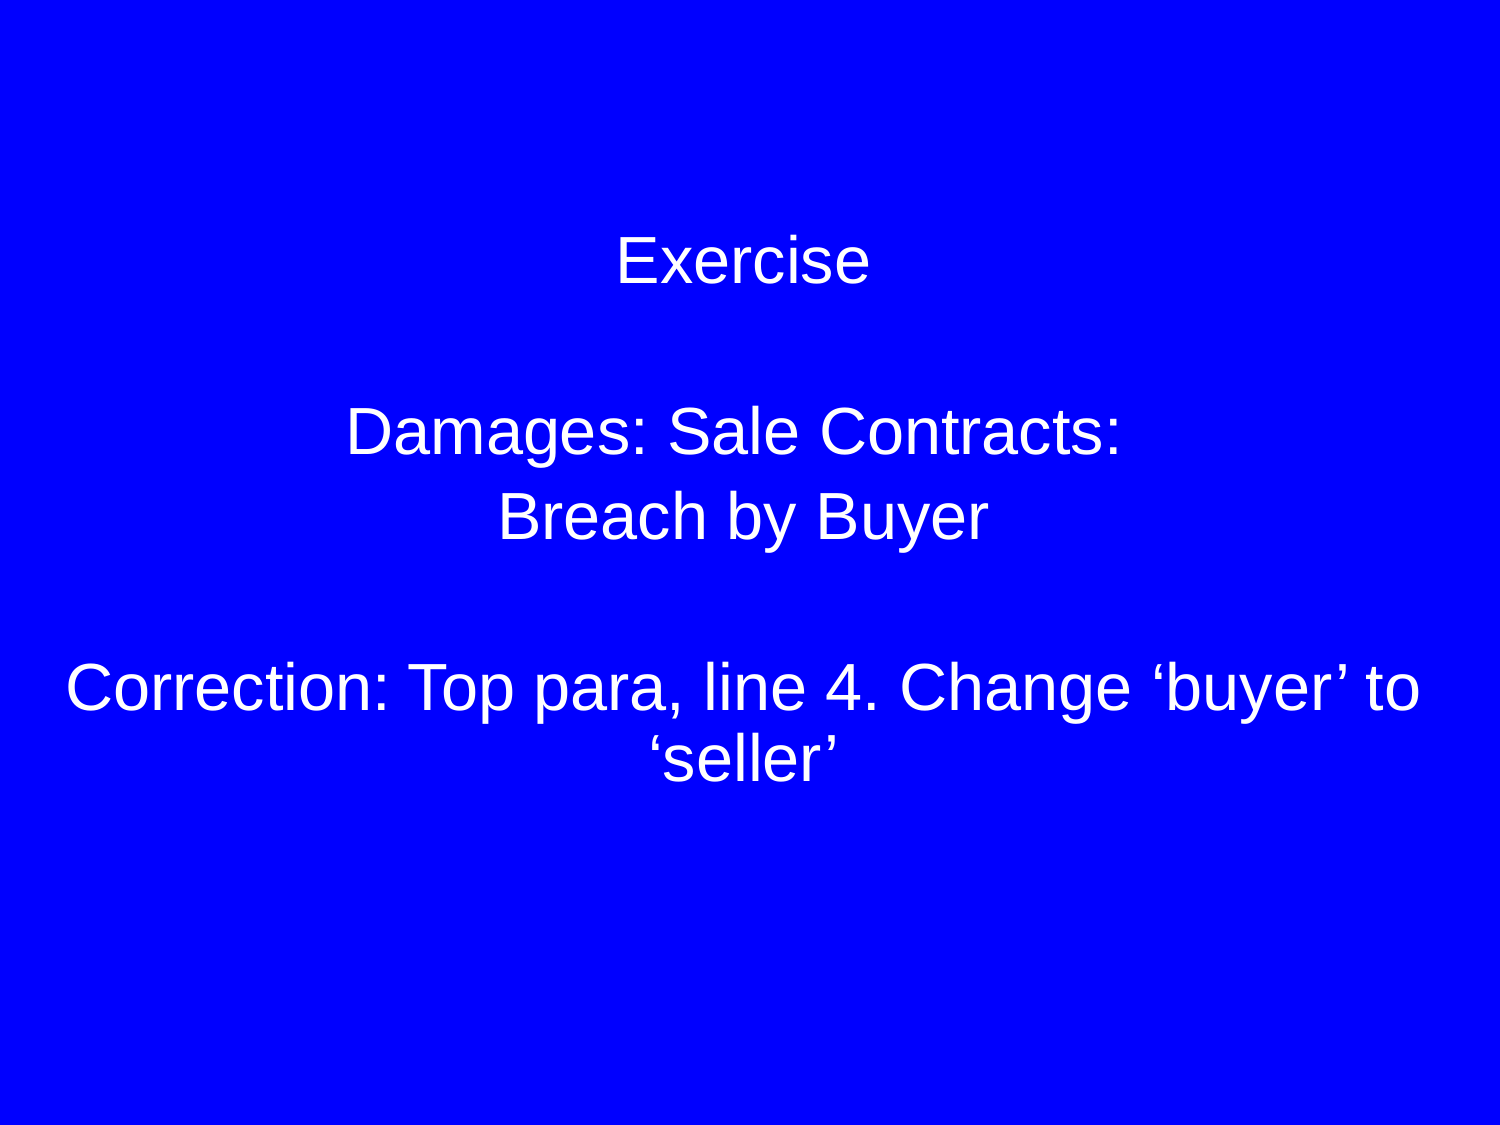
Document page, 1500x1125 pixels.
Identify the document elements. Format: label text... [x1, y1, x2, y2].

subtitle Exercise Damages: Sale Contracts: Breach by Buyer Correction: Top para, line 4. Change ‘buyer’ to ‘seller’ [37, 50, 1450, 1088]
